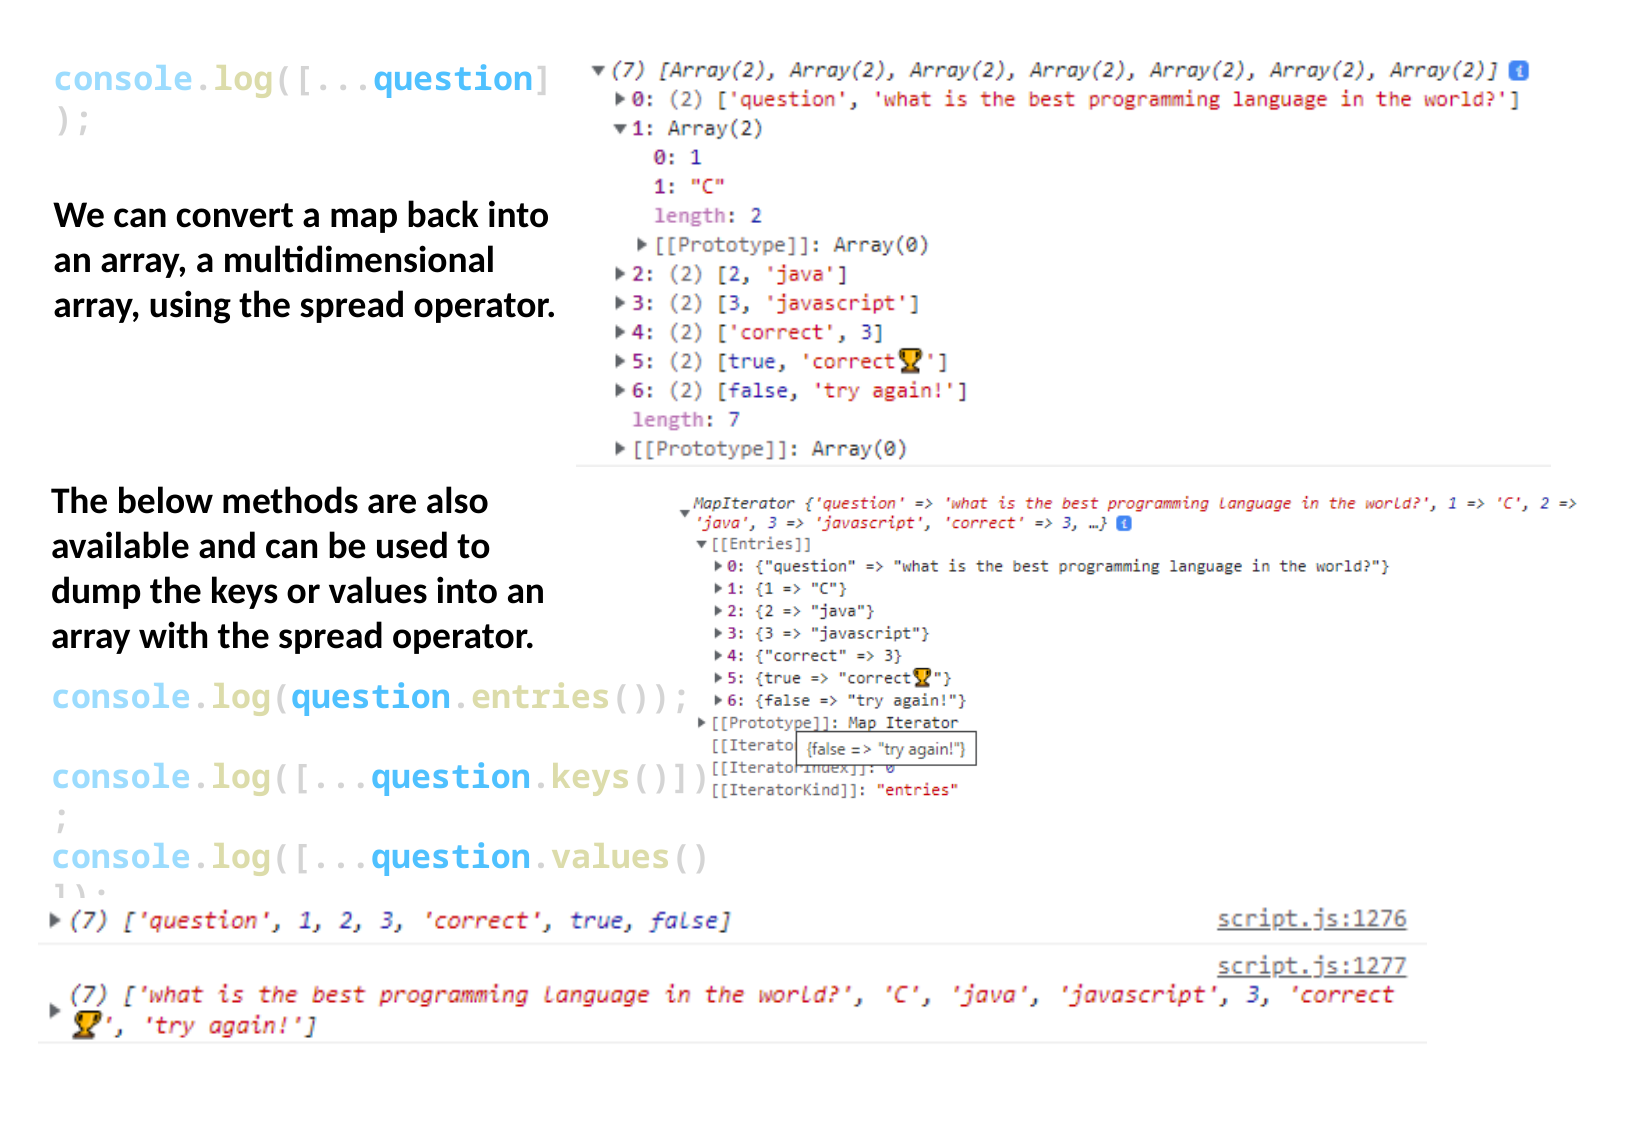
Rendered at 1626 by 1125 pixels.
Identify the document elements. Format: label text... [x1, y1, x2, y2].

text_box console.log([...question]); [38, 50, 576, 145]
picture [38, 898, 1427, 1075]
text_box The below methods are also available and can be used to dump the keys or values into an array with the spread operator. [36, 469, 574, 664]
text_box We can convert a map back into an array, a multidimensional array, using the spread operator. [38, 182, 576, 333]
picture [576, 50, 1551, 467]
picture [676, 492, 1589, 801]
text_box console.log(question.entries()); console.log([...question.keys()]); console.log([...question.values()]); [36, 668, 729, 923]
